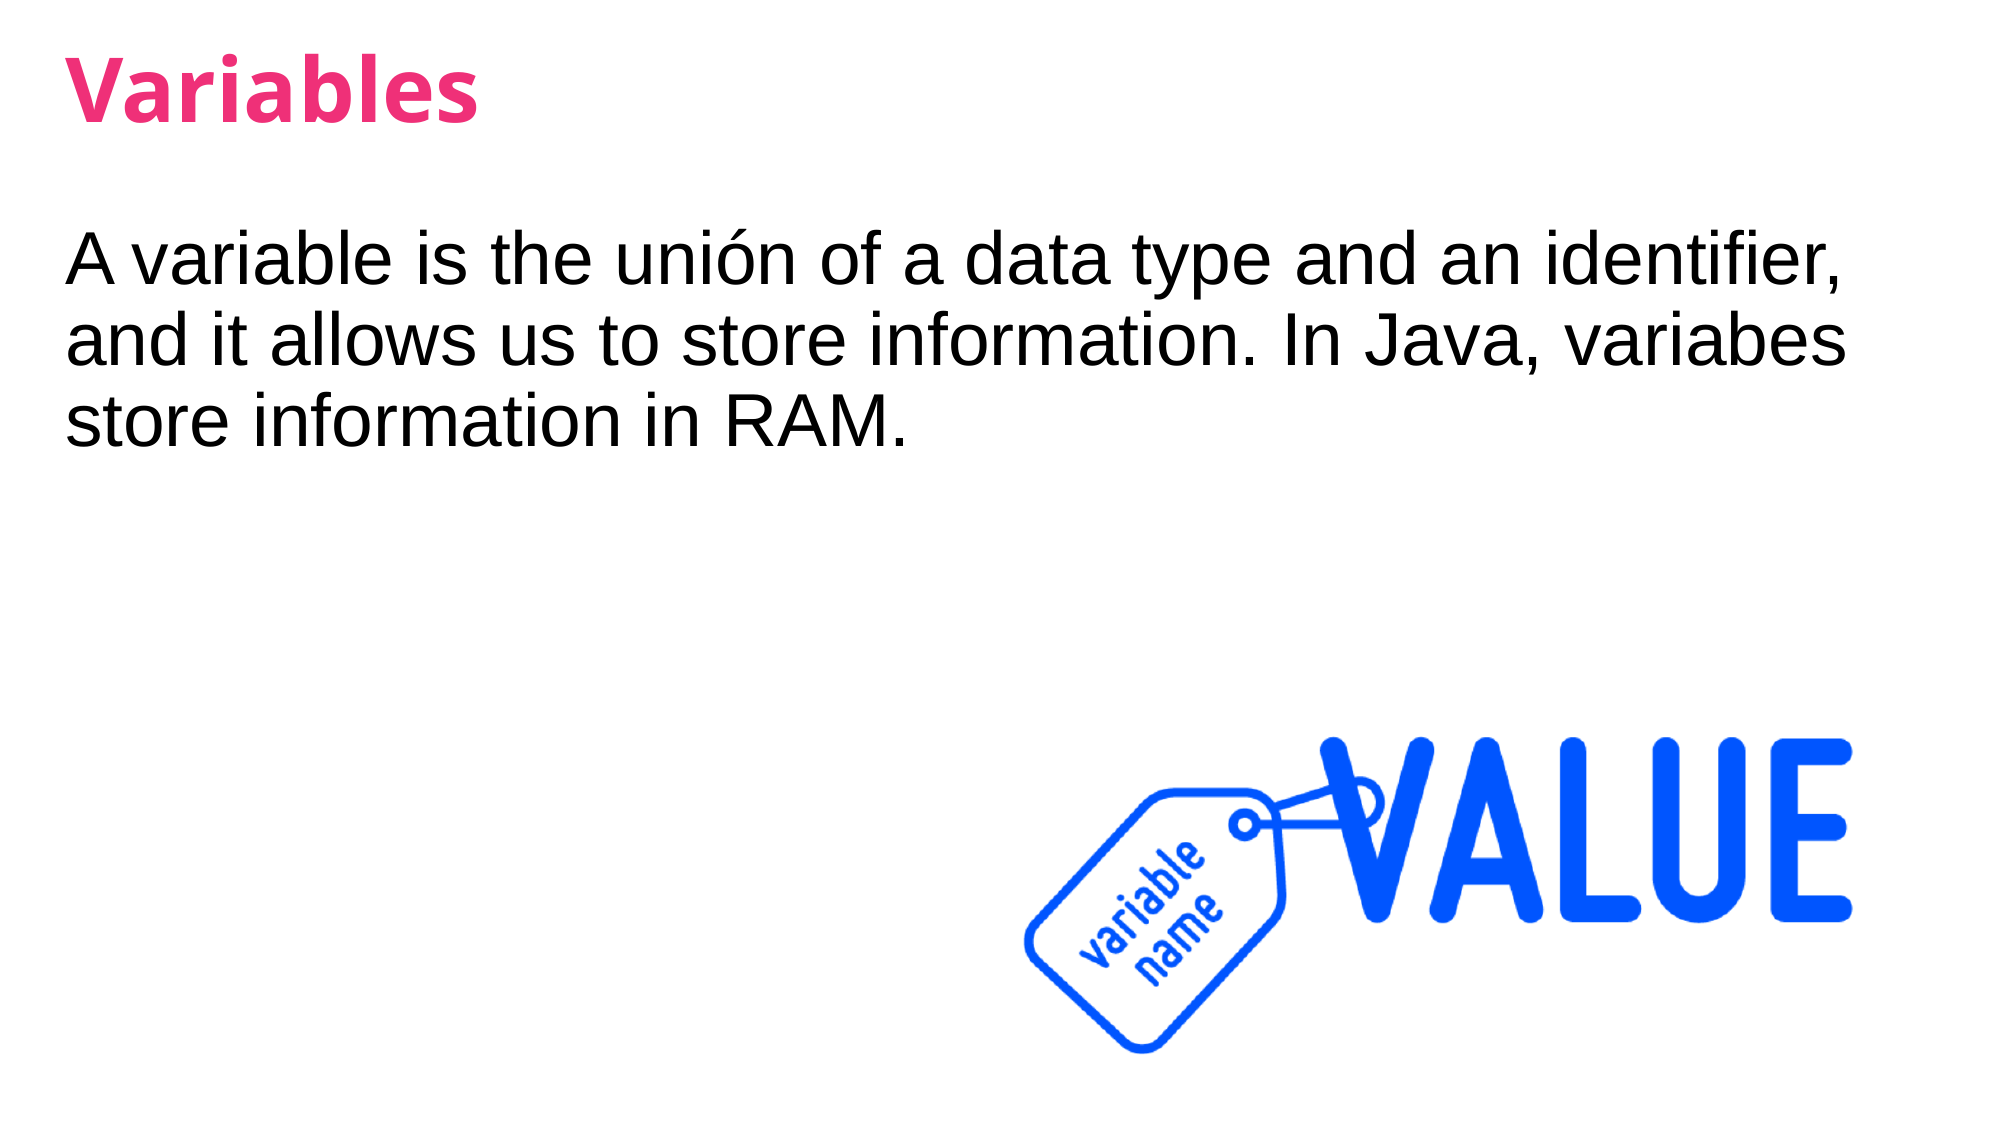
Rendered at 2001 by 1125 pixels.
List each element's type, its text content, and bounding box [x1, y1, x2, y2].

picture [968, 612, 1974, 1116]
list A variable is the unión of a data type and an identifier, and it allows us to store information. In Java, variabes store information in RAM. [50, 212, 1888, 1066]
title Variables [50, 37, 1950, 150]
